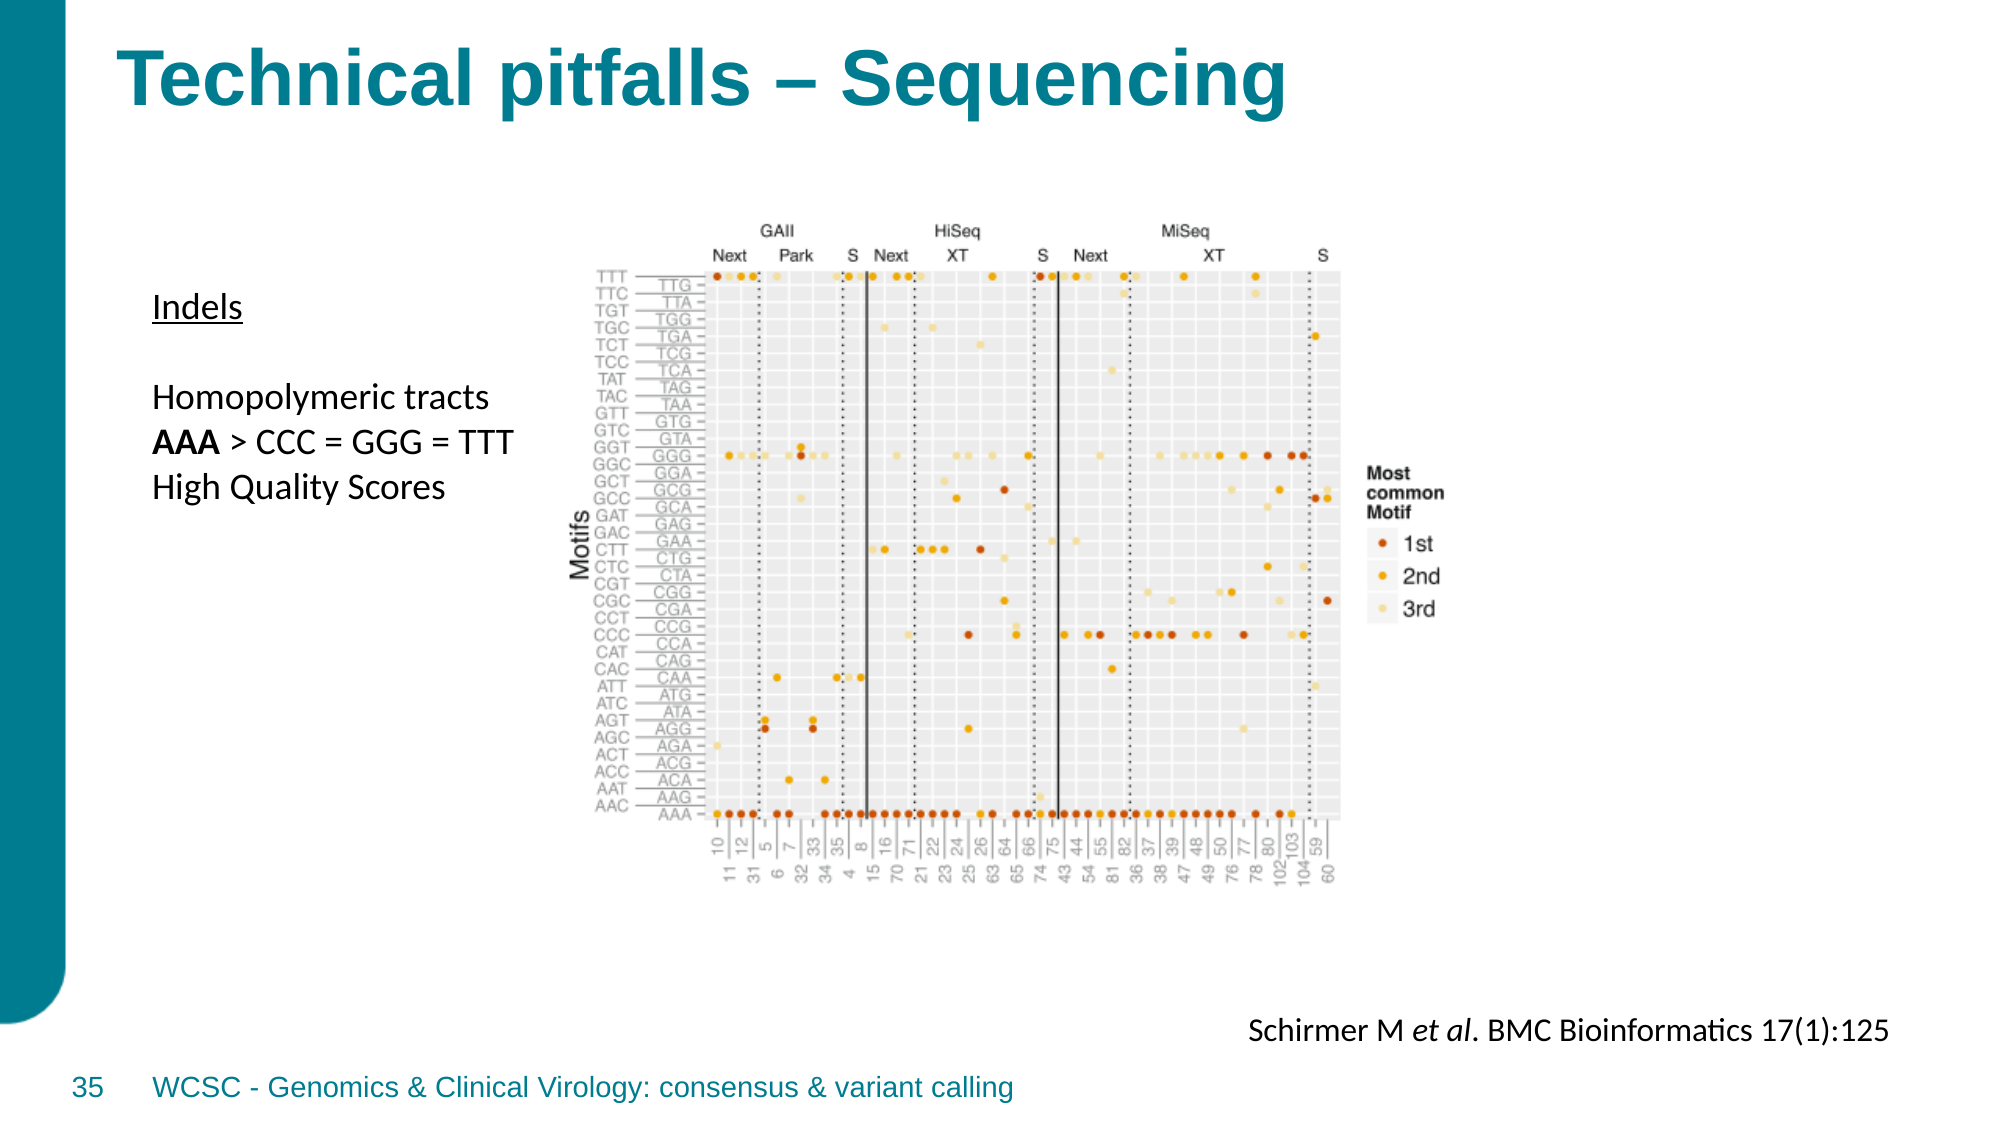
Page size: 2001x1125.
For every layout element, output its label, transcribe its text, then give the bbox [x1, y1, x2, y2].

picture [534, 215, 1466, 910]
title Technical pitfalls – Sequencing [101, 29, 1926, 189]
text_box Indels Homopolymeric tracts AAA > CCC = GGG = TTT High Quality Scores [137, 274, 534, 560]
footer WCSC - Genomics & Clinical Virology: consensus & variant calling [137, 1056, 1780, 1116]
text_box Schirmer M et al. BMC Bioinformatics 17(1):125 [1233, 1000, 1972, 1056]
slide_number 35 [21, 1056, 120, 1117]
